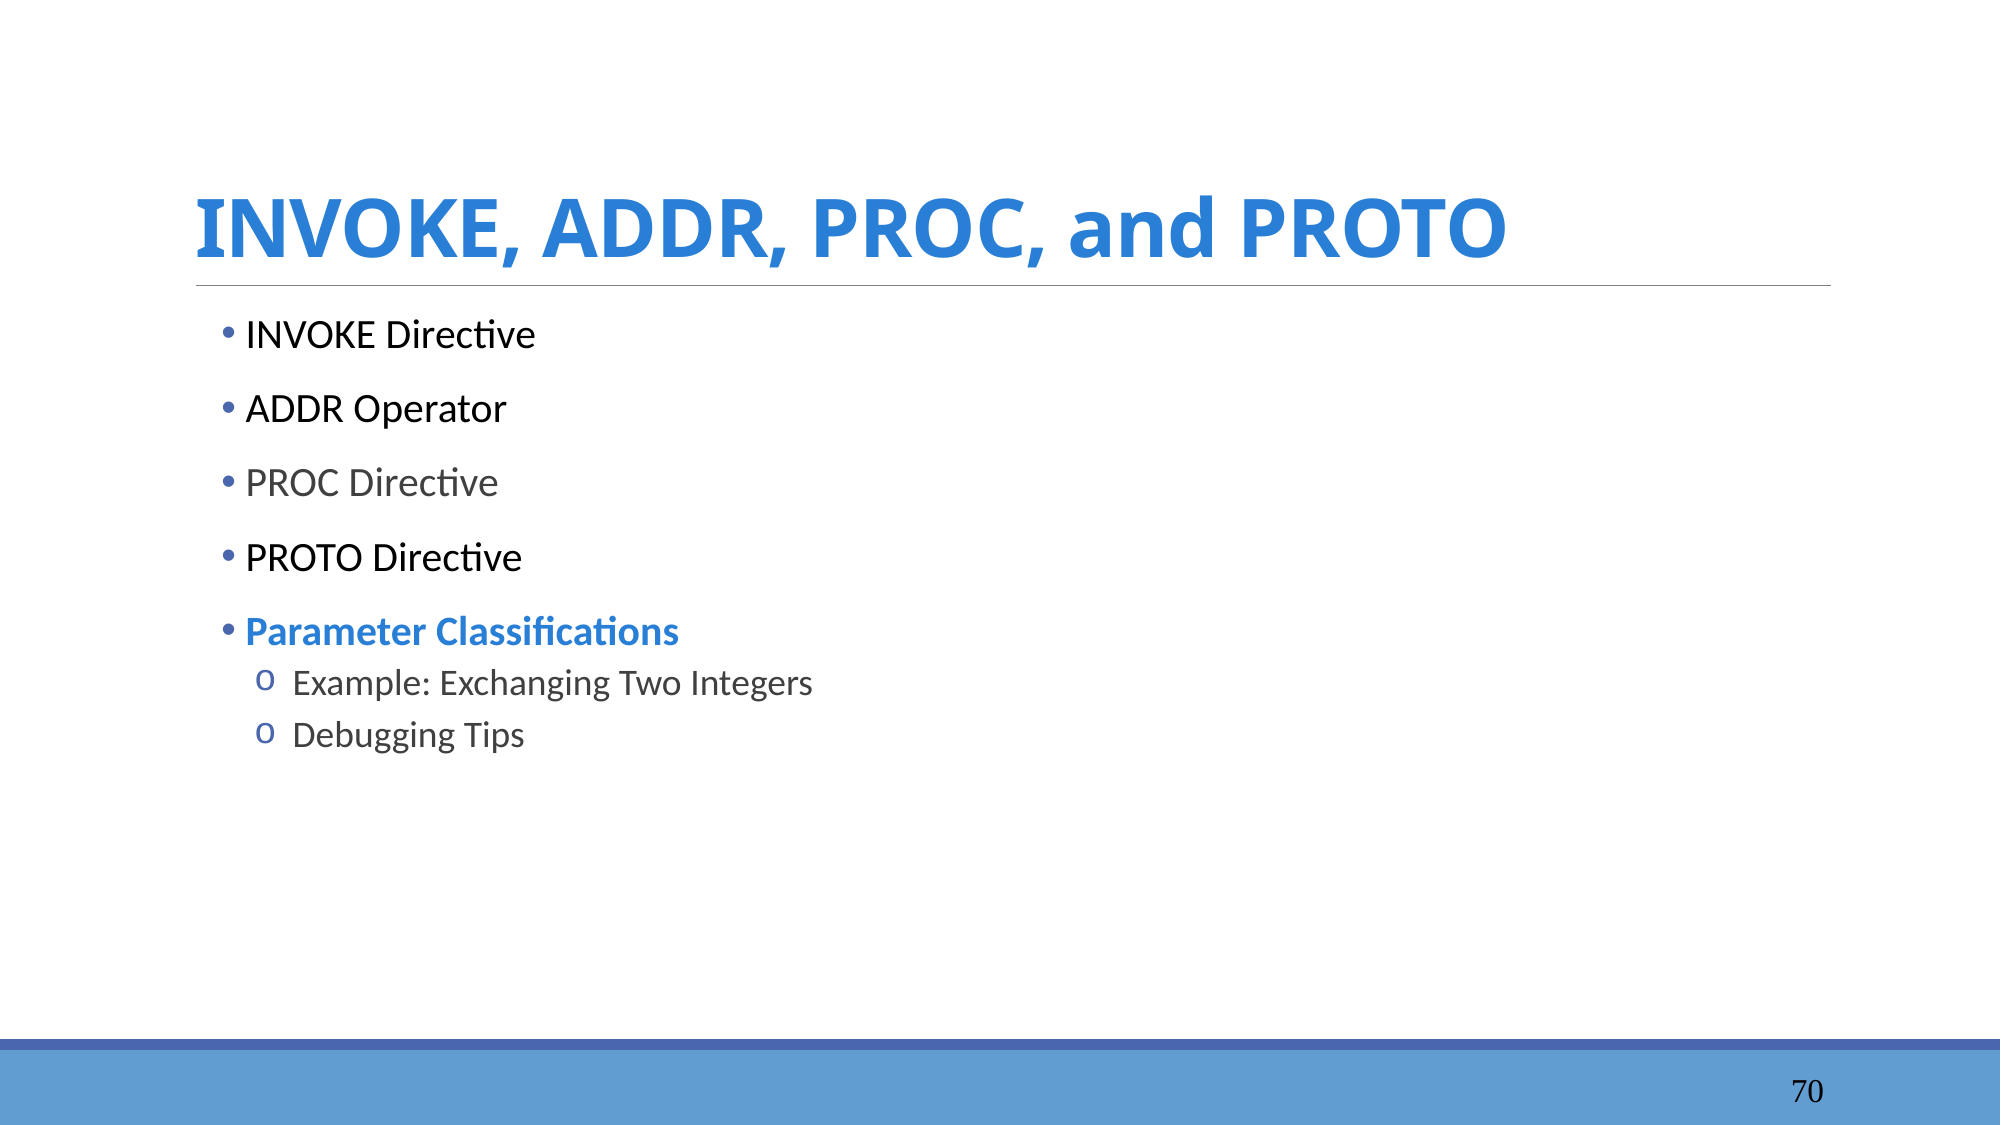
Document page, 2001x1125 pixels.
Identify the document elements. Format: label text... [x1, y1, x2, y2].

list INVOKE Directive ADDR Operator PROC Directive PROTO Directive Parameter Classifications Example: Exchanging Two Integers Debugging Tips [221, 305, 1172, 893]
slide_number 71 [1624, 1059, 1840, 1120]
title INVOKE, ADDR, PROC, and PROTO [180, 181, 1530, 282]
